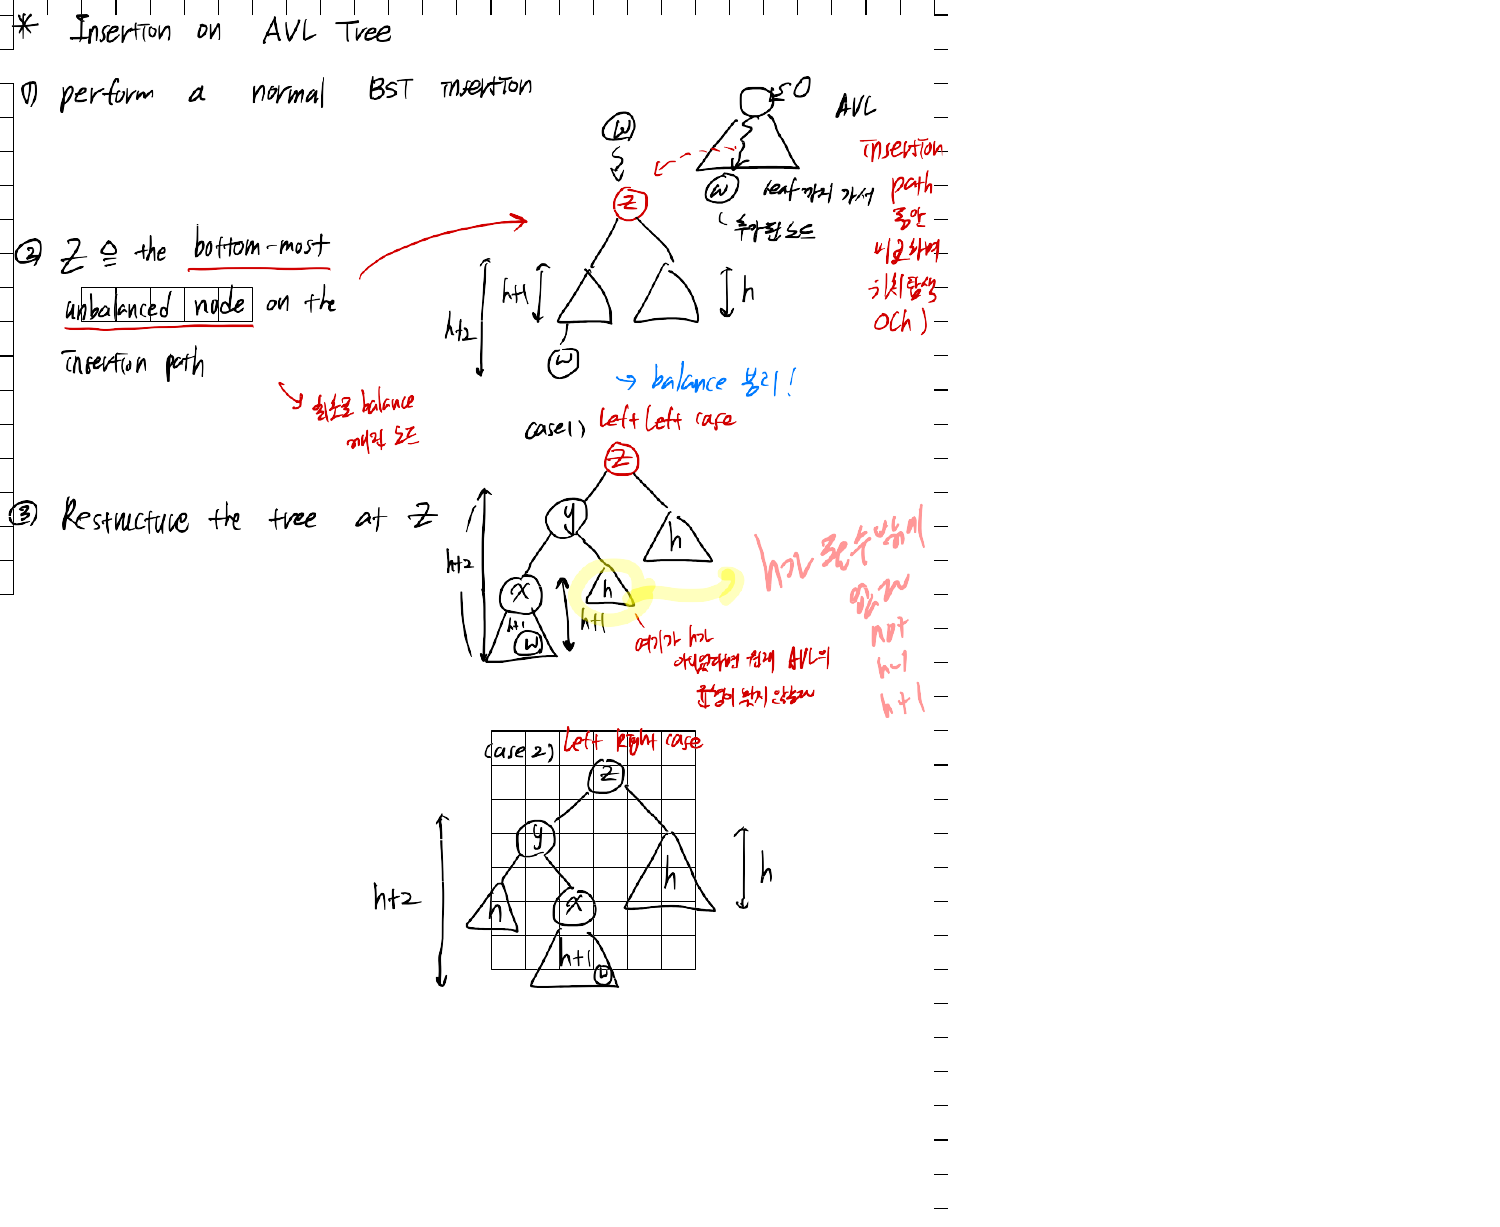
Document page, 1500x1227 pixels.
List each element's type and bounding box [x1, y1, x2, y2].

text_box [69, 14, 171, 44]
text_box [594, 730, 628, 971]
text_box [278, 76, 943, 454]
text_box [252, 77, 278, 108]
text_box [268, 508, 317, 530]
text_box [187, 224, 278, 272]
text_box [208, 501, 241, 530]
text_box [15, 500, 38, 526]
text_box [446, 404, 925, 718]
text_box [435, 813, 450, 987]
text_box [0, 186, 14, 219]
text_box [134, 235, 166, 261]
text_box [64, 284, 254, 331]
text_box [355, 507, 388, 532]
text_box [662, 730, 697, 971]
text_box [21, 81, 37, 107]
text_box [266, 295, 278, 311]
text_box [335, 20, 391, 42]
text_box [61, 350, 146, 375]
text_box [60, 238, 88, 274]
text_box [197, 23, 221, 40]
text_box [0, 219, 15, 562]
text_box [15, 238, 42, 266]
text_box [11, 13, 39, 39]
text_box [262, 16, 317, 44]
text_box [0, 562, 14, 595]
text_box [628, 730, 662, 971]
text_box [166, 345, 204, 382]
text_box [407, 502, 438, 528]
text_box [100, 240, 117, 267]
text_box [465, 726, 716, 988]
text_box [733, 826, 749, 909]
text_box [526, 730, 560, 971]
text_box [60, 78, 154, 113]
text_box [760, 850, 772, 883]
text_box [0, 15, 14, 50]
text_box [188, 85, 206, 102]
text_box [373, 882, 422, 911]
text_box [0, 82, 15, 186]
text_box [560, 730, 594, 971]
text_box [490, 730, 526, 971]
text_box [62, 496, 189, 534]
